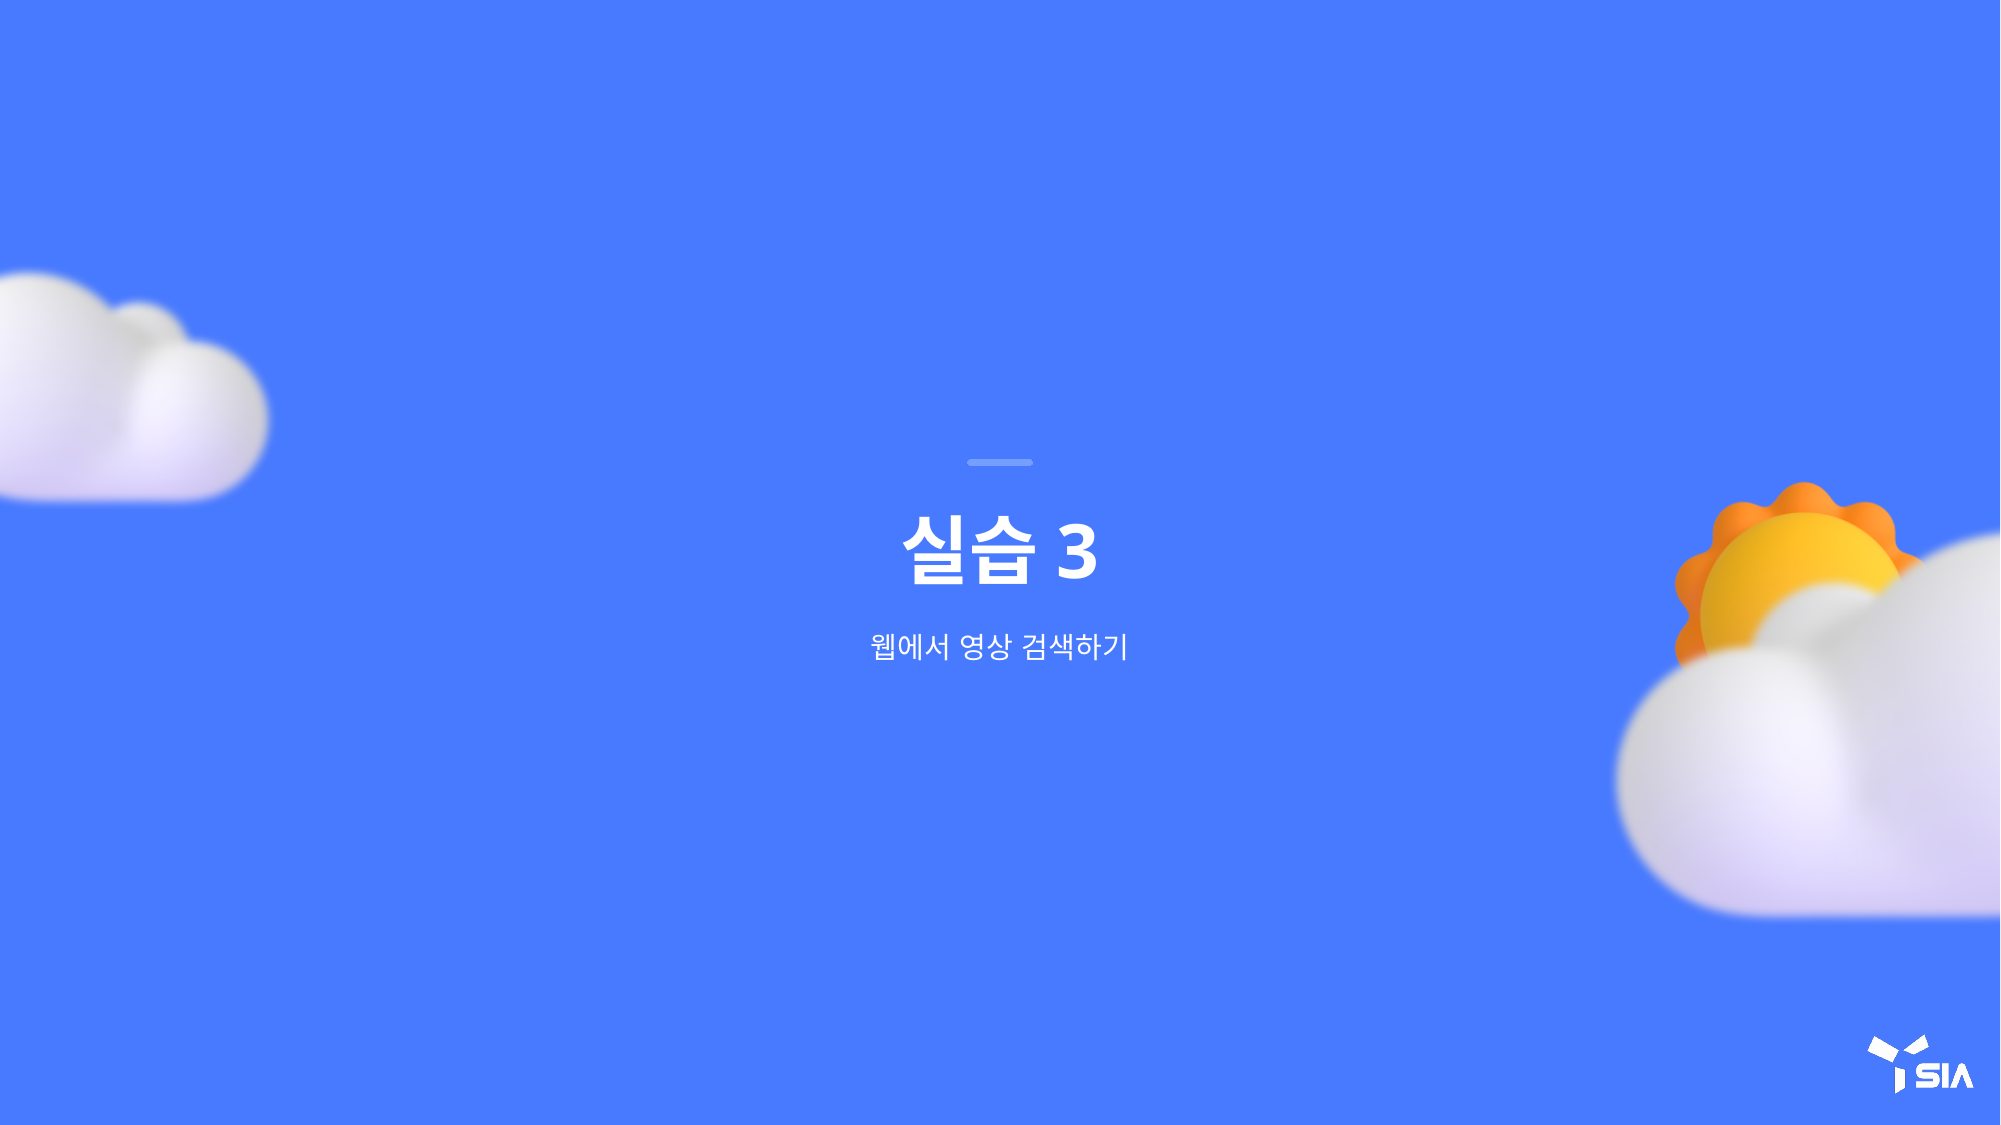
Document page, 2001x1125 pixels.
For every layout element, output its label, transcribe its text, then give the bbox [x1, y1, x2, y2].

list 웹에서 영상 검색하기 [95, 622, 1905, 720]
picture [0, 0, 2001, 1125]
title 실습3 [95, 491, 1905, 606]
